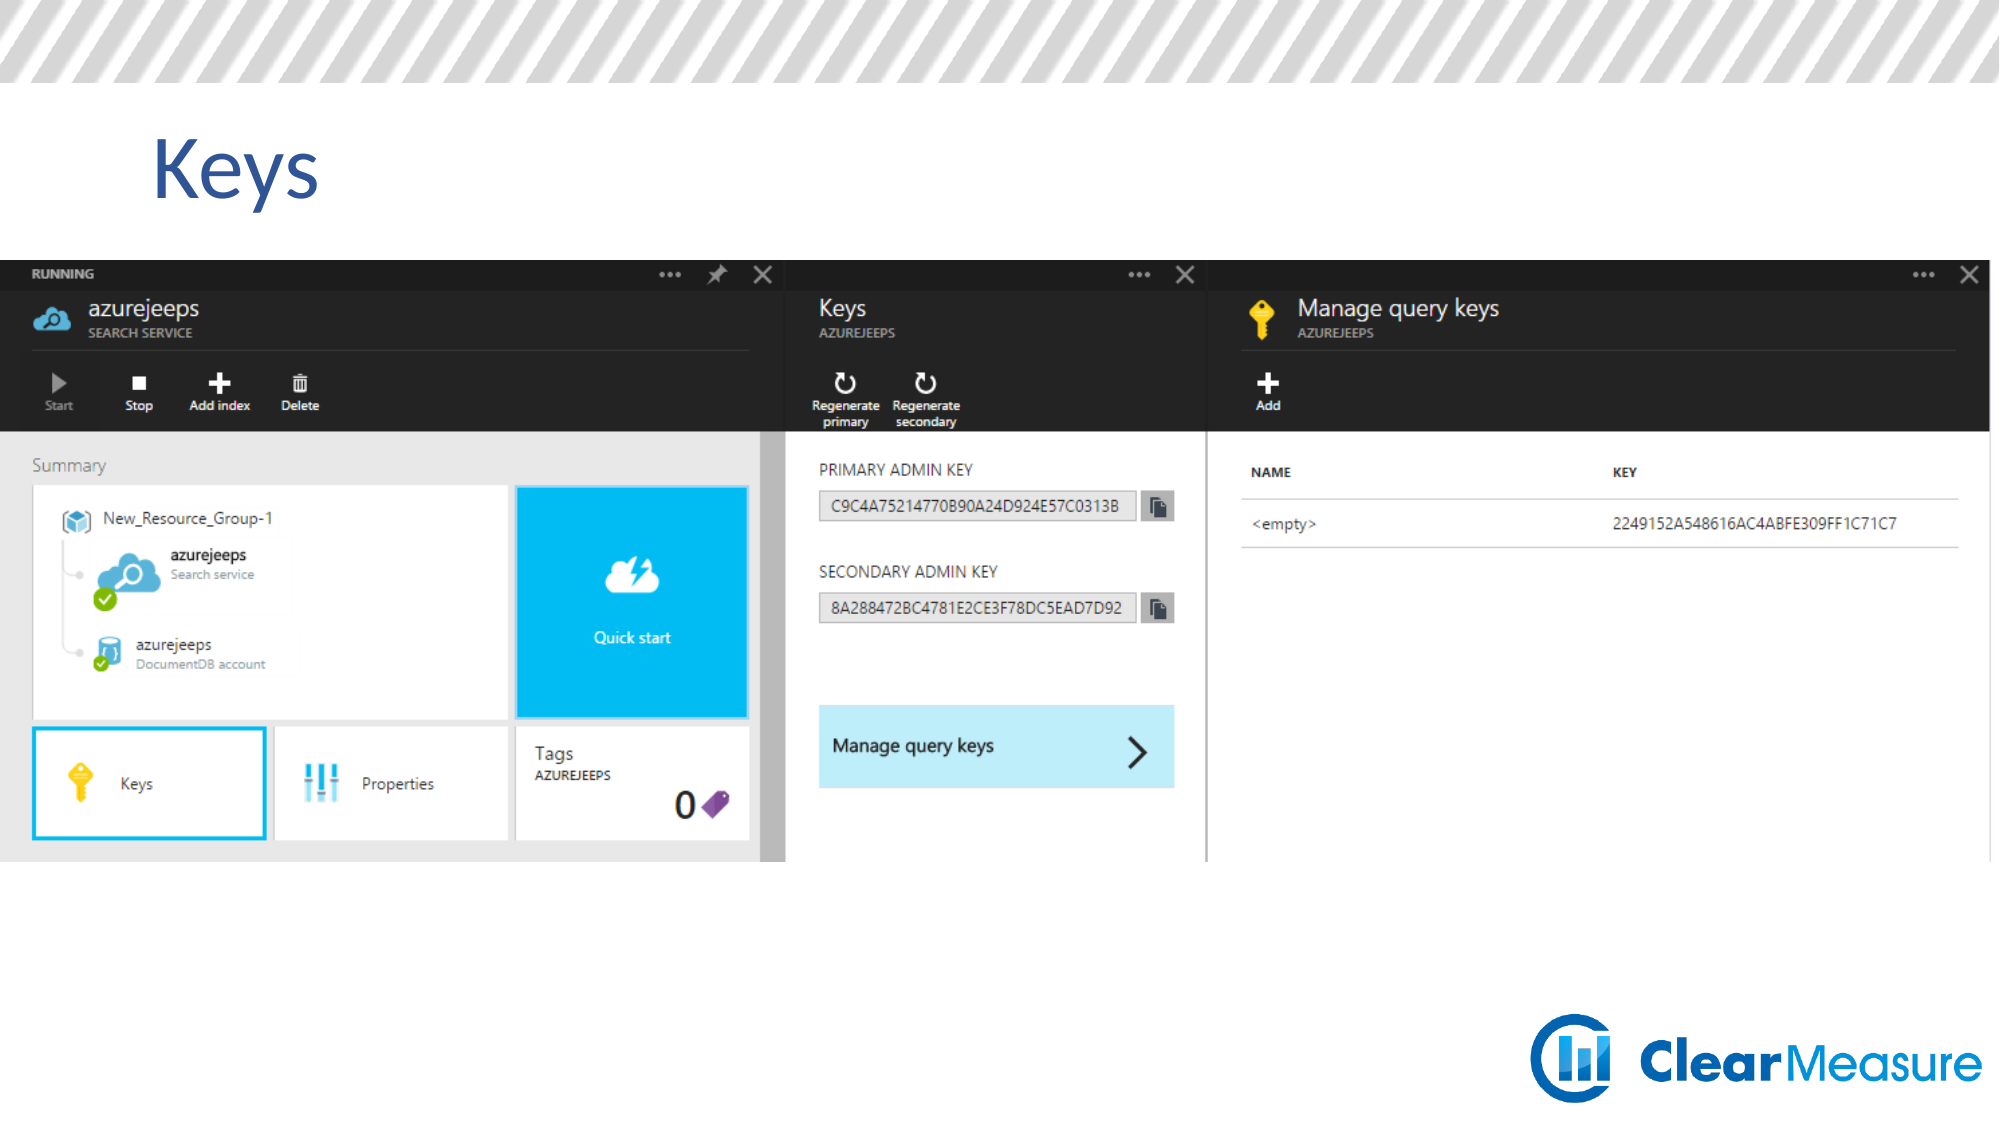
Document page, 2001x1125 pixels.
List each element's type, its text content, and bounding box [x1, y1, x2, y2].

picture [0, 260, 1991, 862]
title Keys [137, 59, 1863, 260]
picture [0, 0, 2000, 83]
picture [1527, 1009, 1984, 1107]
